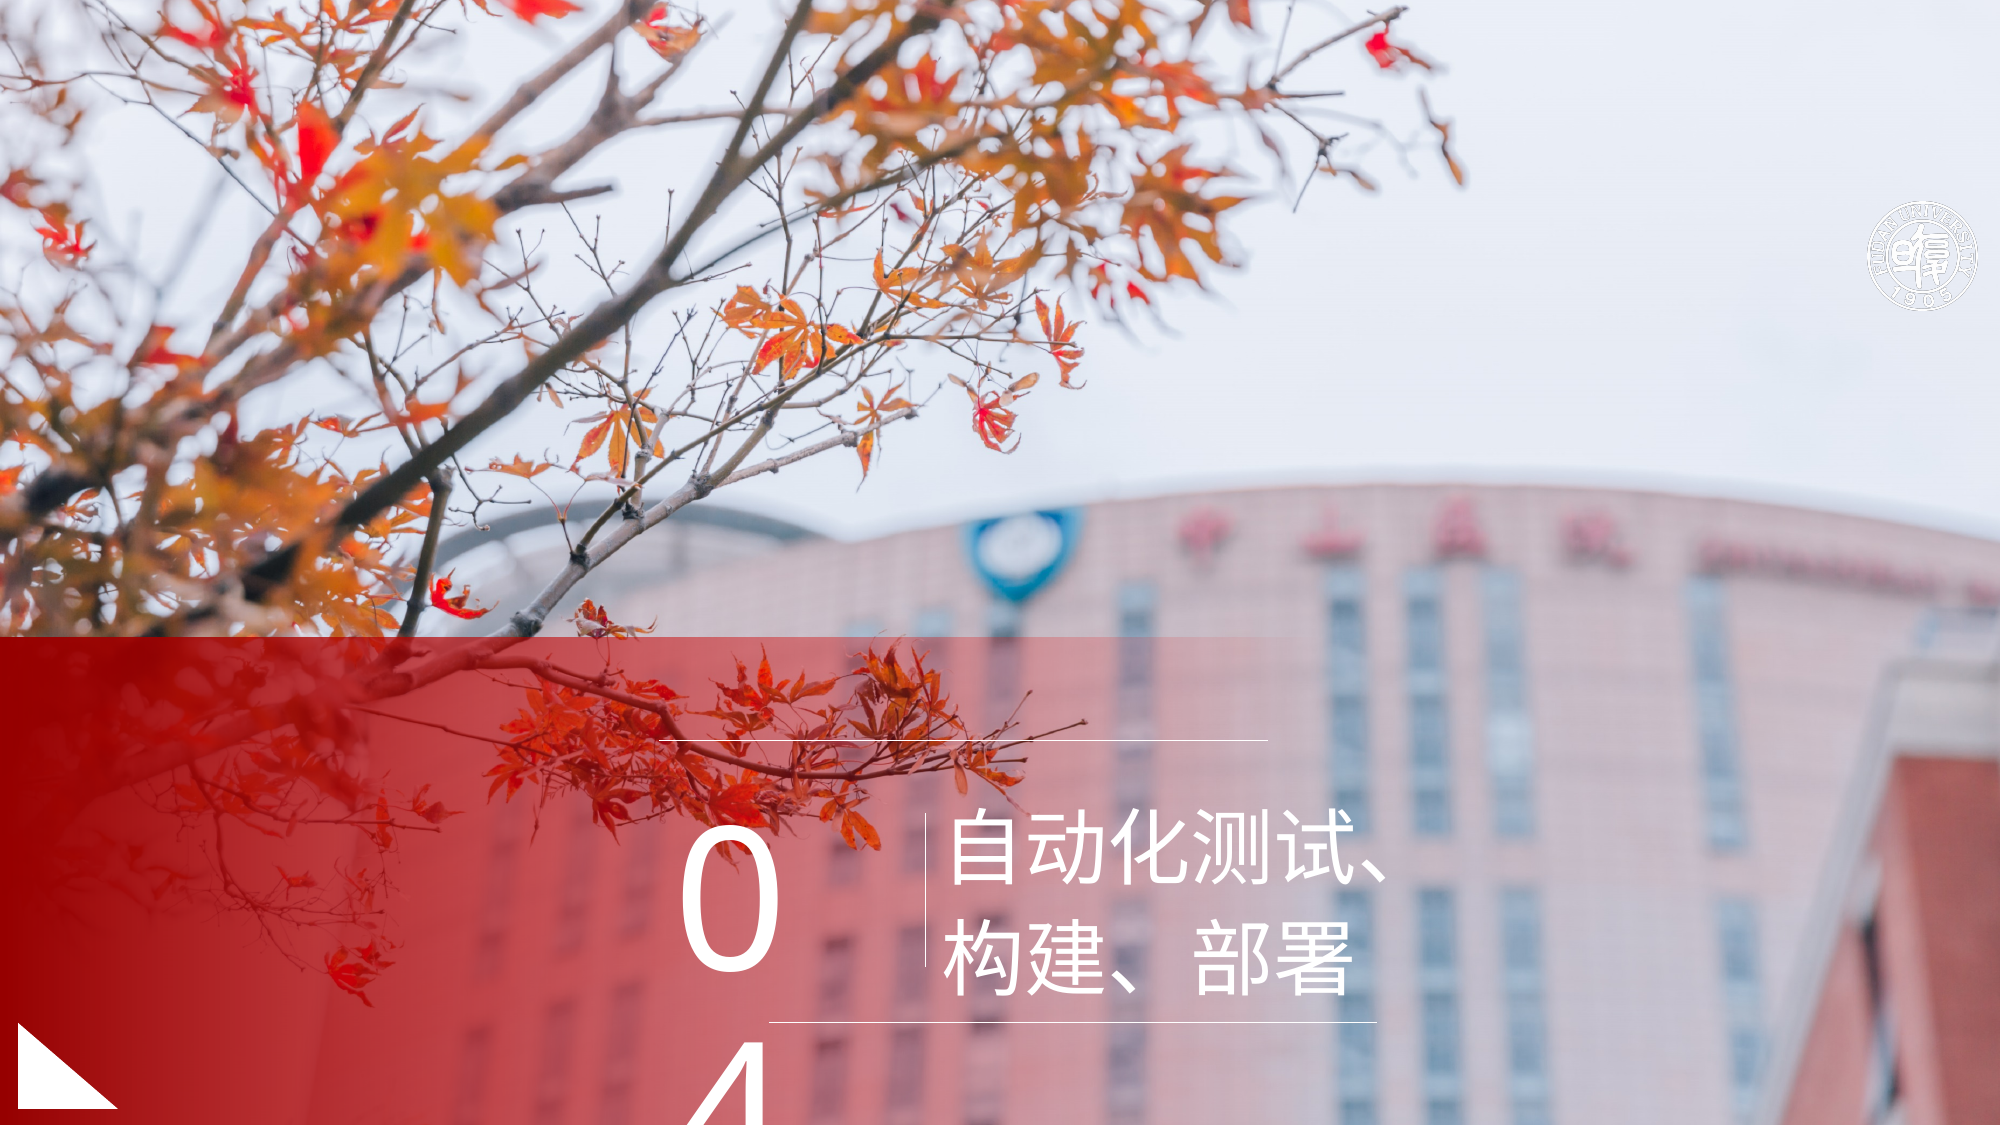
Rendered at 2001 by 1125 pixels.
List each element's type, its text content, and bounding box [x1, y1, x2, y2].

picture [0, 0, 2000, 1125]
list 自动化测试、 构建、部署 [925, 799, 1940, 921]
list 04 [658, 790, 915, 997]
